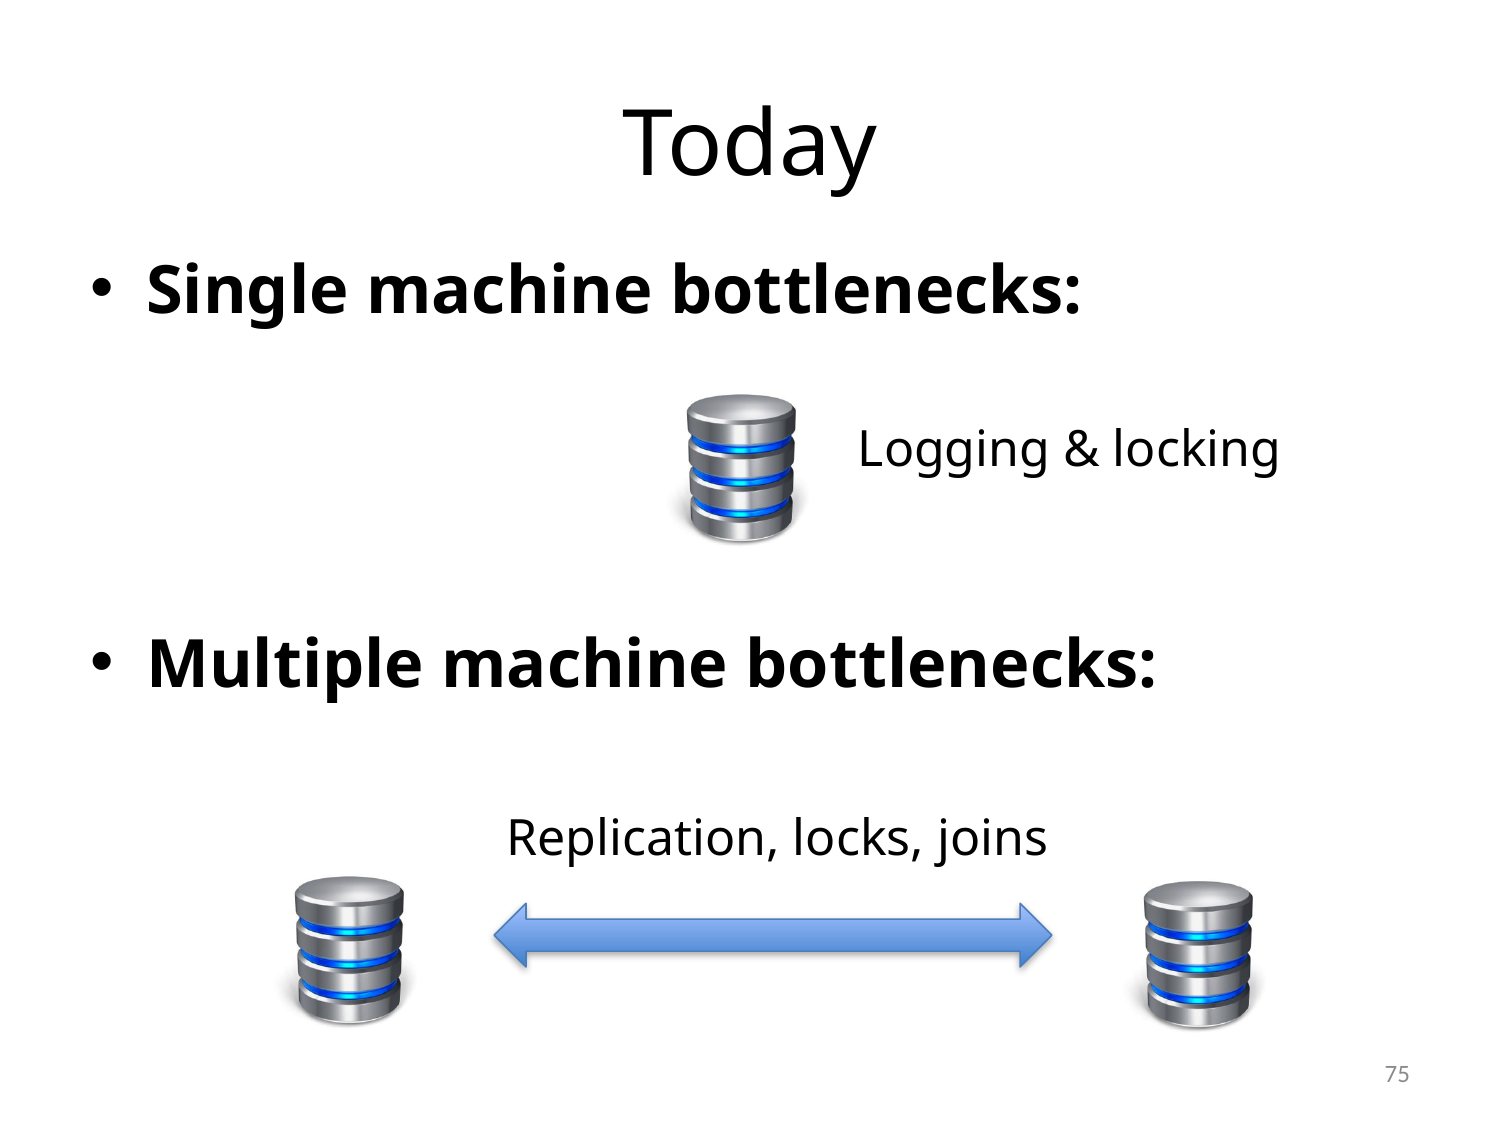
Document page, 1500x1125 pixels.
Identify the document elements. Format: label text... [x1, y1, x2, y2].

text_box Logging & locking [843, 408, 1500, 484]
picture [264, 866, 434, 1036]
title Today [75, 45, 1425, 233]
picture [656, 384, 826, 554]
slide_number 75 [1074, 1042, 1425, 1103]
picture [1112, 871, 1283, 1041]
text_box [493, 902, 1053, 968]
text_box Replication, locks, joins [491, 798, 1214, 874]
list Single machine bottlenecks: Multiple machine bottlenecks: [75, 239, 1500, 1011]
